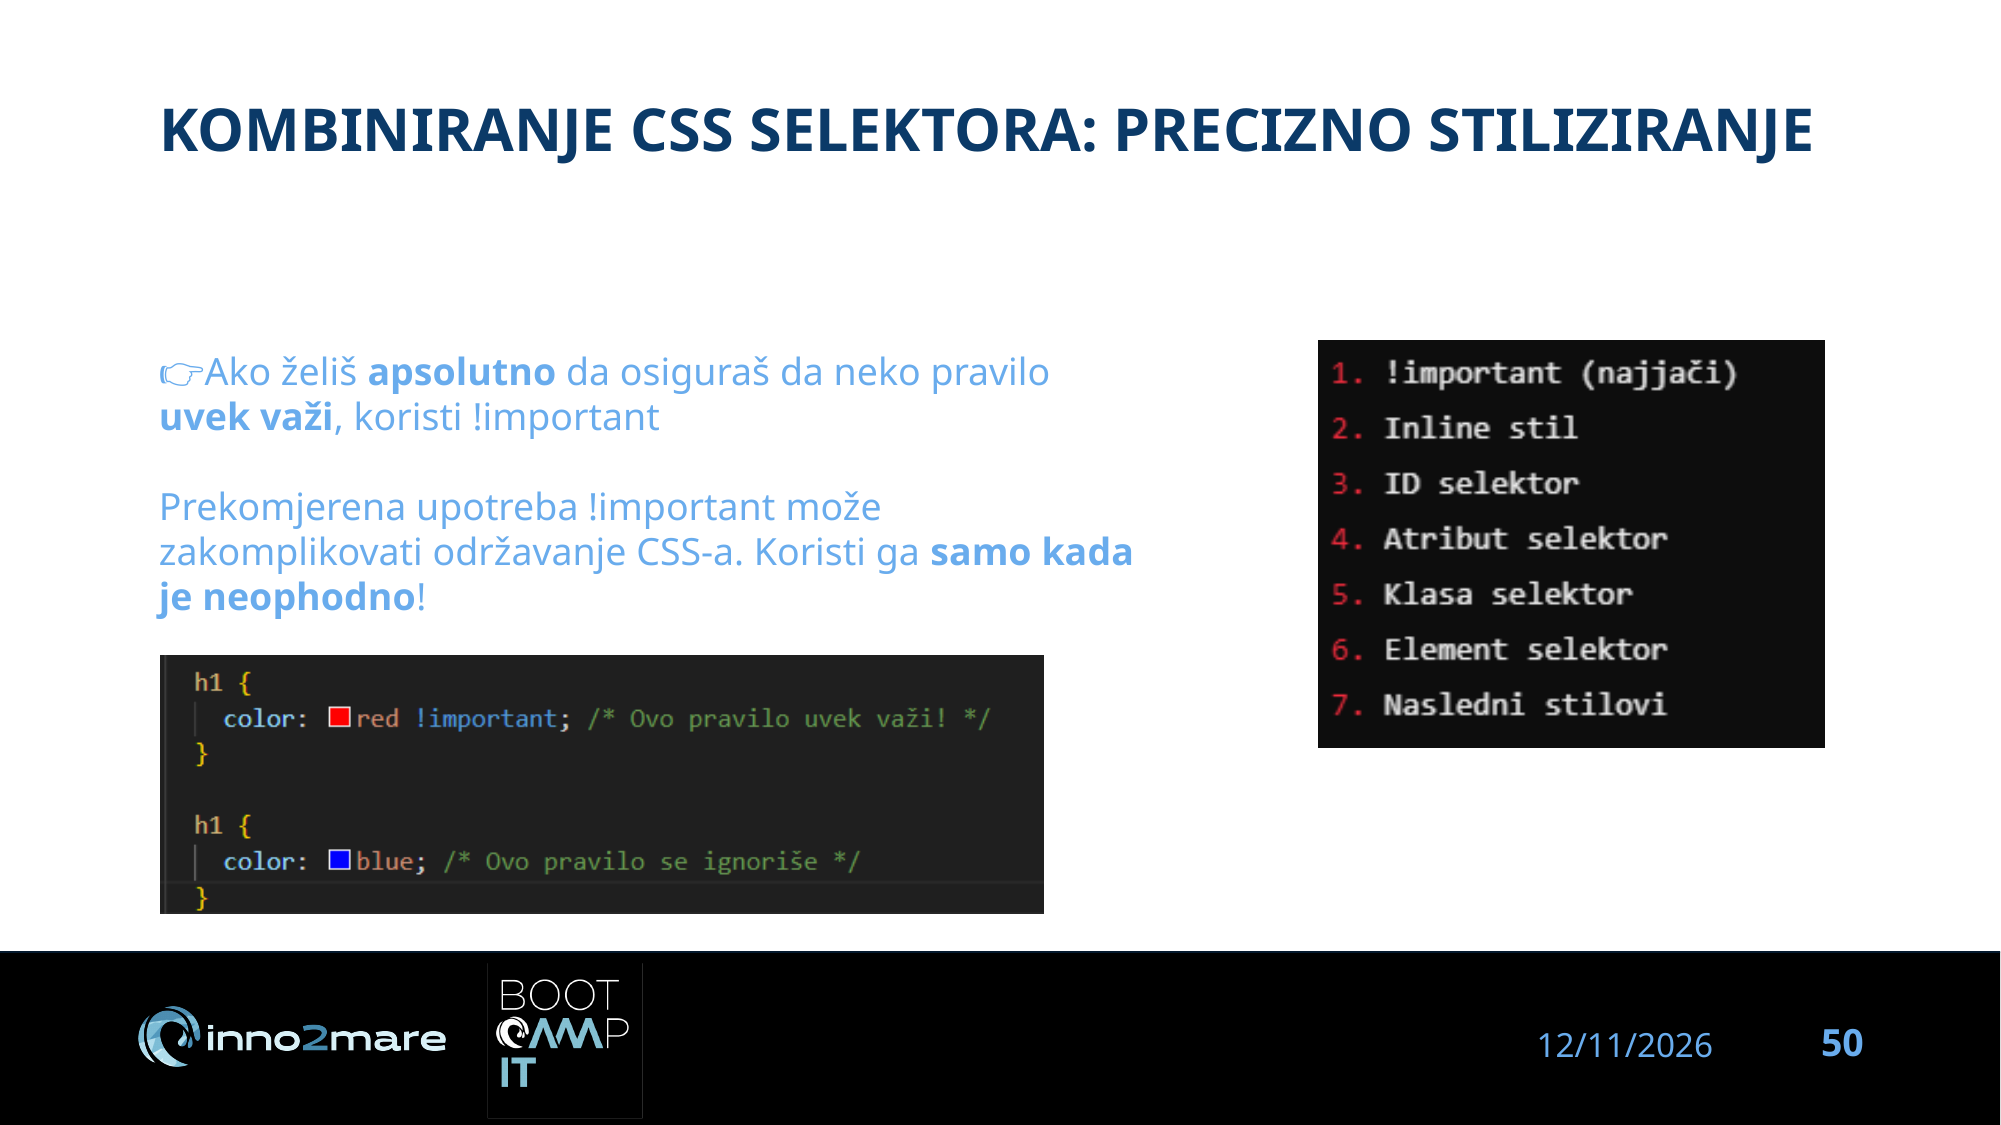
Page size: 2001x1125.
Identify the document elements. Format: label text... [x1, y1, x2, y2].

picture [160, 655, 1044, 914]
text_box Kombiniranje CSS Selektora: Precizno Stiliziranje [144, 62, 1870, 203]
picture [138, 957, 690, 1124]
picture [1318, 340, 1825, 748]
text_box 👉Ako želiš apsolutno da osiguraš da neko pravilo uvek važi, koristi !important Prekomjerena upotreba !important može zakomplikovati održavanje CSS-a. Koristi ga samo kada je neophodno! [144, 340, 1152, 626]
